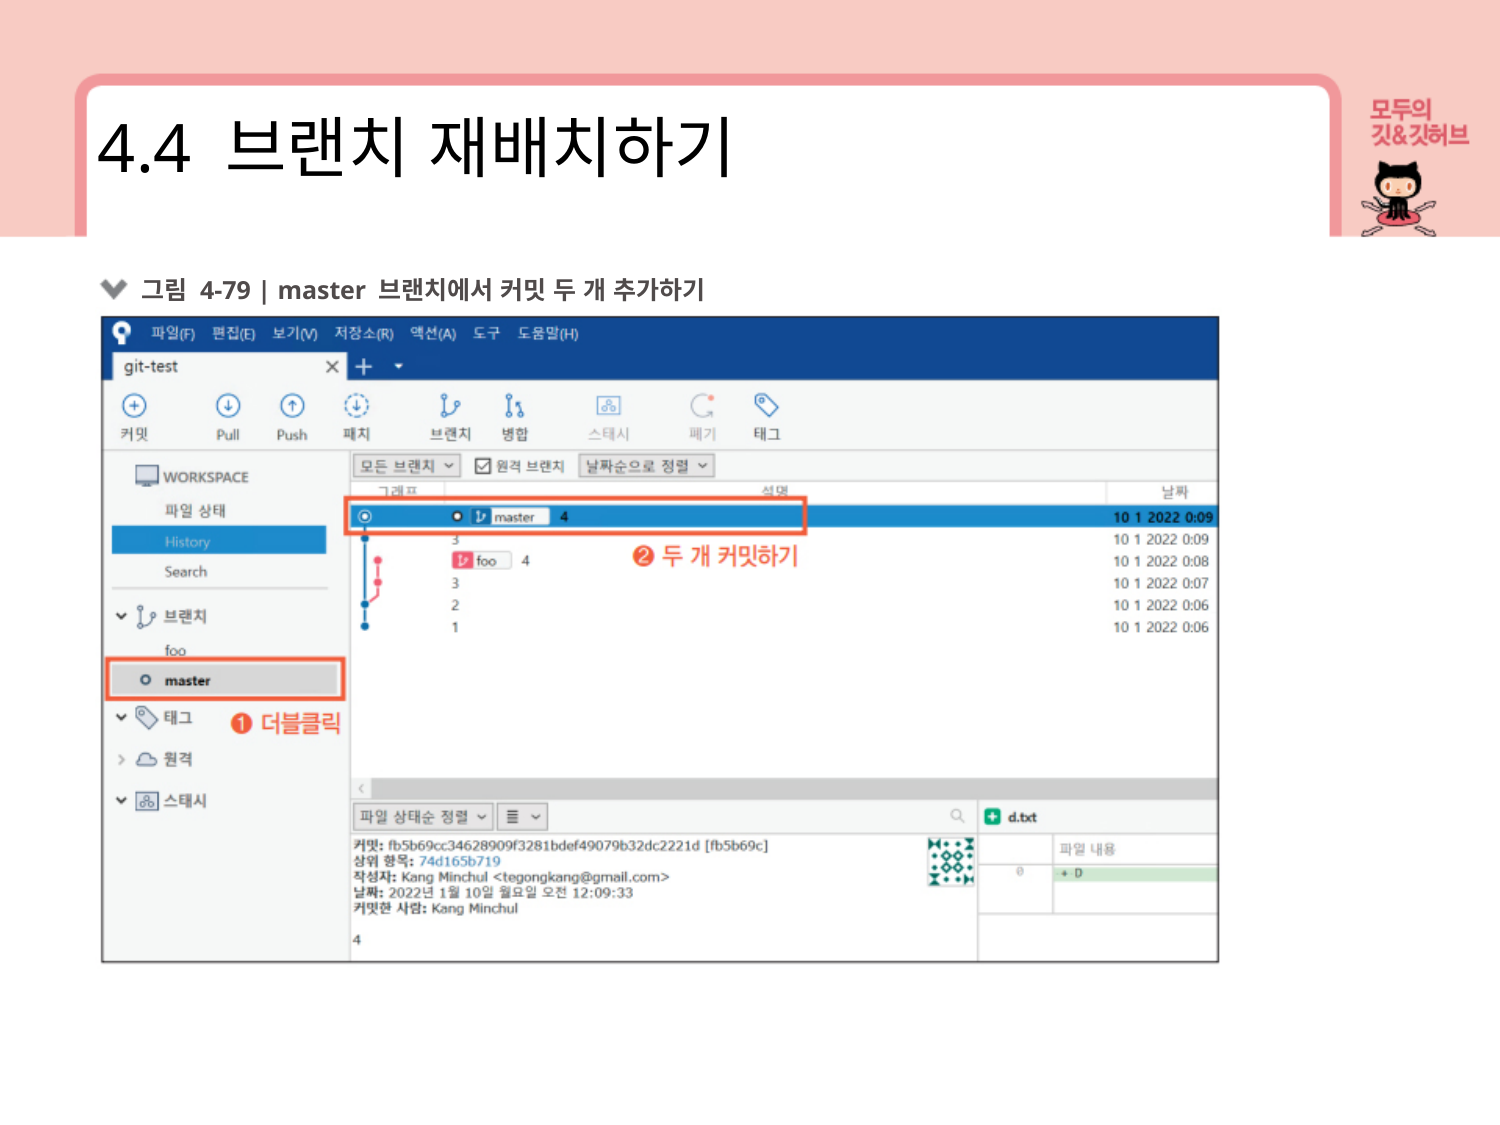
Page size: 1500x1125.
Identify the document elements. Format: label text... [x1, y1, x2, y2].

picture [0, 0, 1500, 1125]
text_box 4.4 브랜치 재배치하기 [82, 61, 1413, 193]
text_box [97, 264, 1374, 311]
